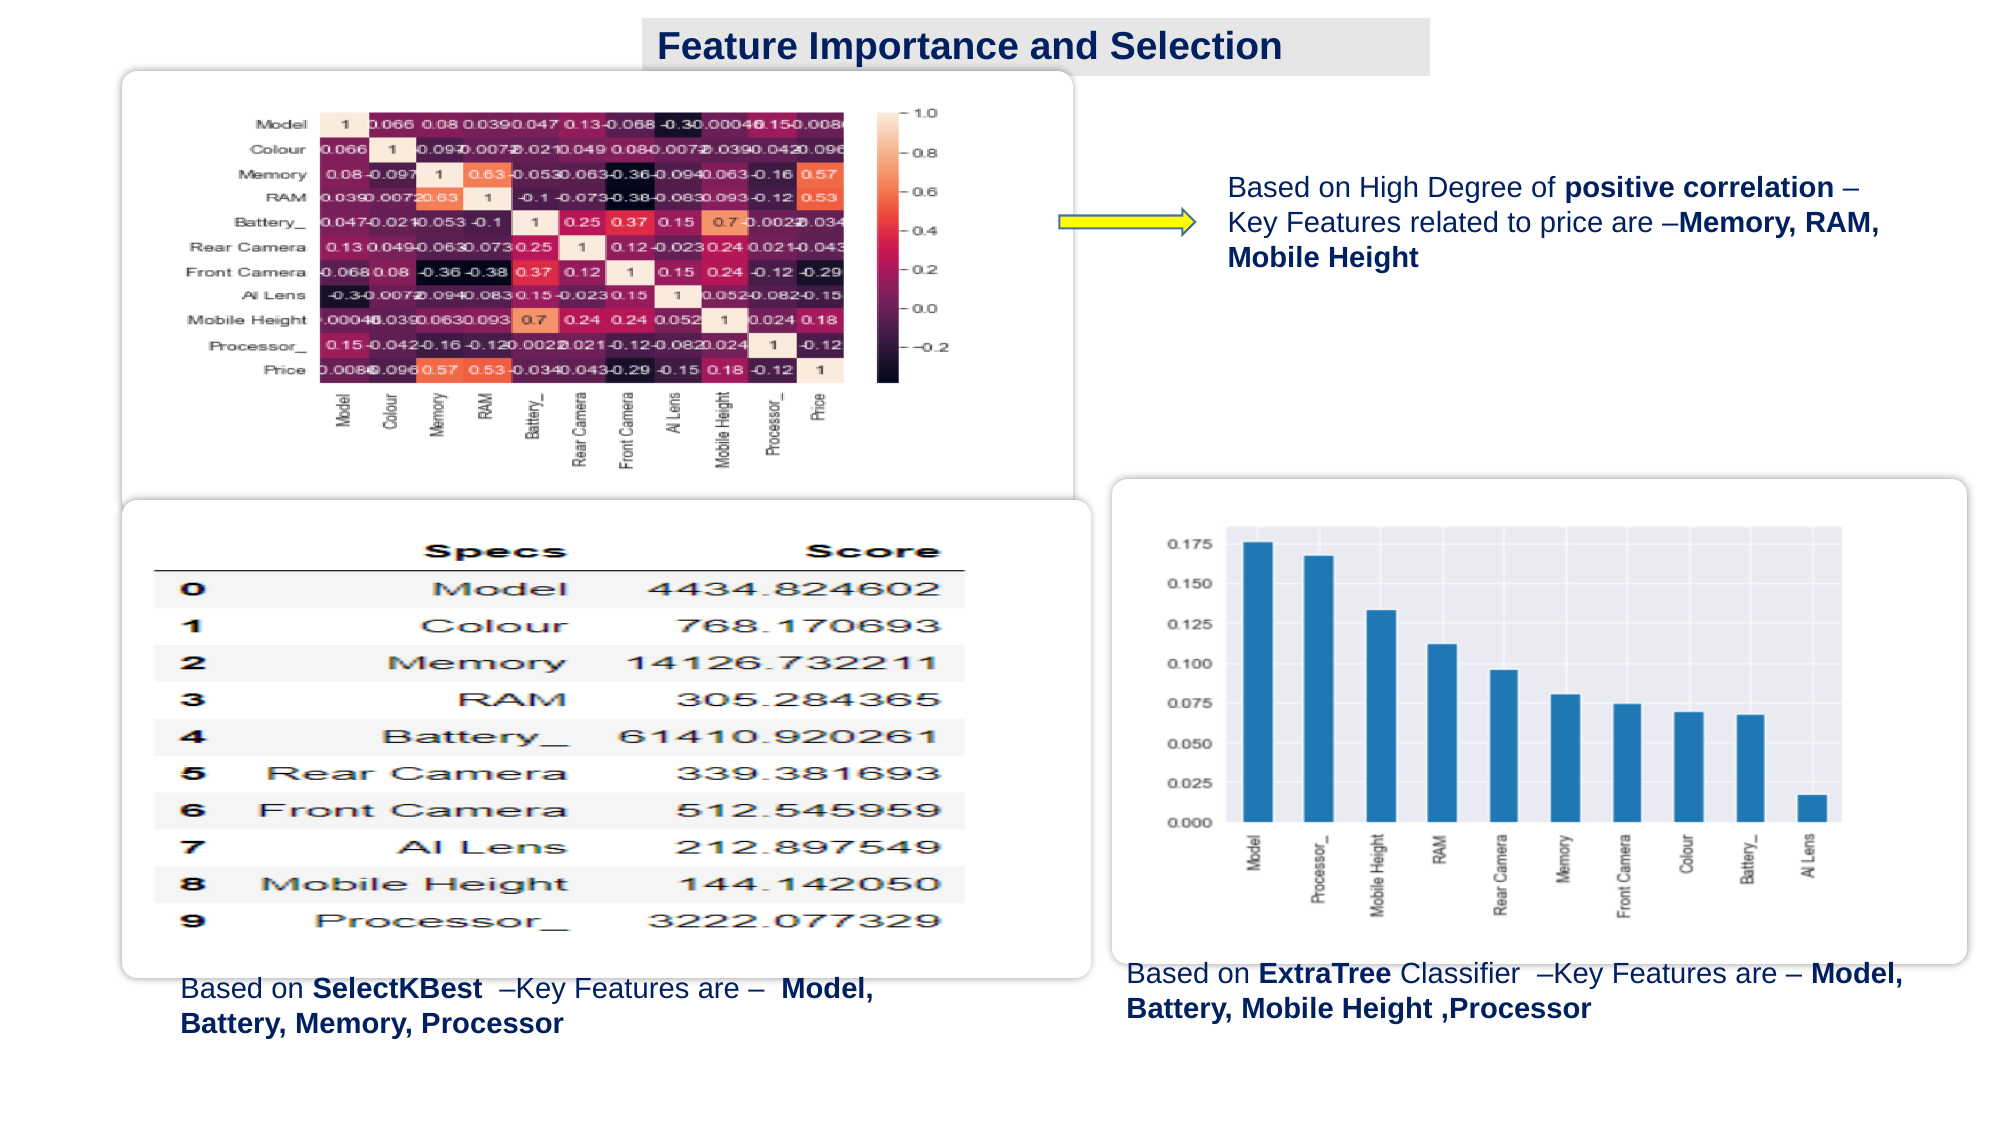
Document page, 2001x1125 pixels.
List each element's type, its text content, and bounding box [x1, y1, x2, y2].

text_box [1058, 206, 1197, 238]
picture [152, 102, 1042, 484]
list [1143, 509, 1936, 933]
title Feature Importance and Selection [642, 18, 1430, 77]
text_box Based on ExtraTree Classifier –Key Features are – Model, Battery, Mobile Height ,Processor [1111, 946, 1968, 1032]
picture [152, 531, 1060, 947]
text_box Based on SelectKBest –Key Features are – Model, Battery, Memory, Processor [165, 962, 926, 1047]
text_box Based on High Degree of positive correlation – Key Features related to price are –Memory, RAM, Mobile Height [1212, 161, 1915, 281]
